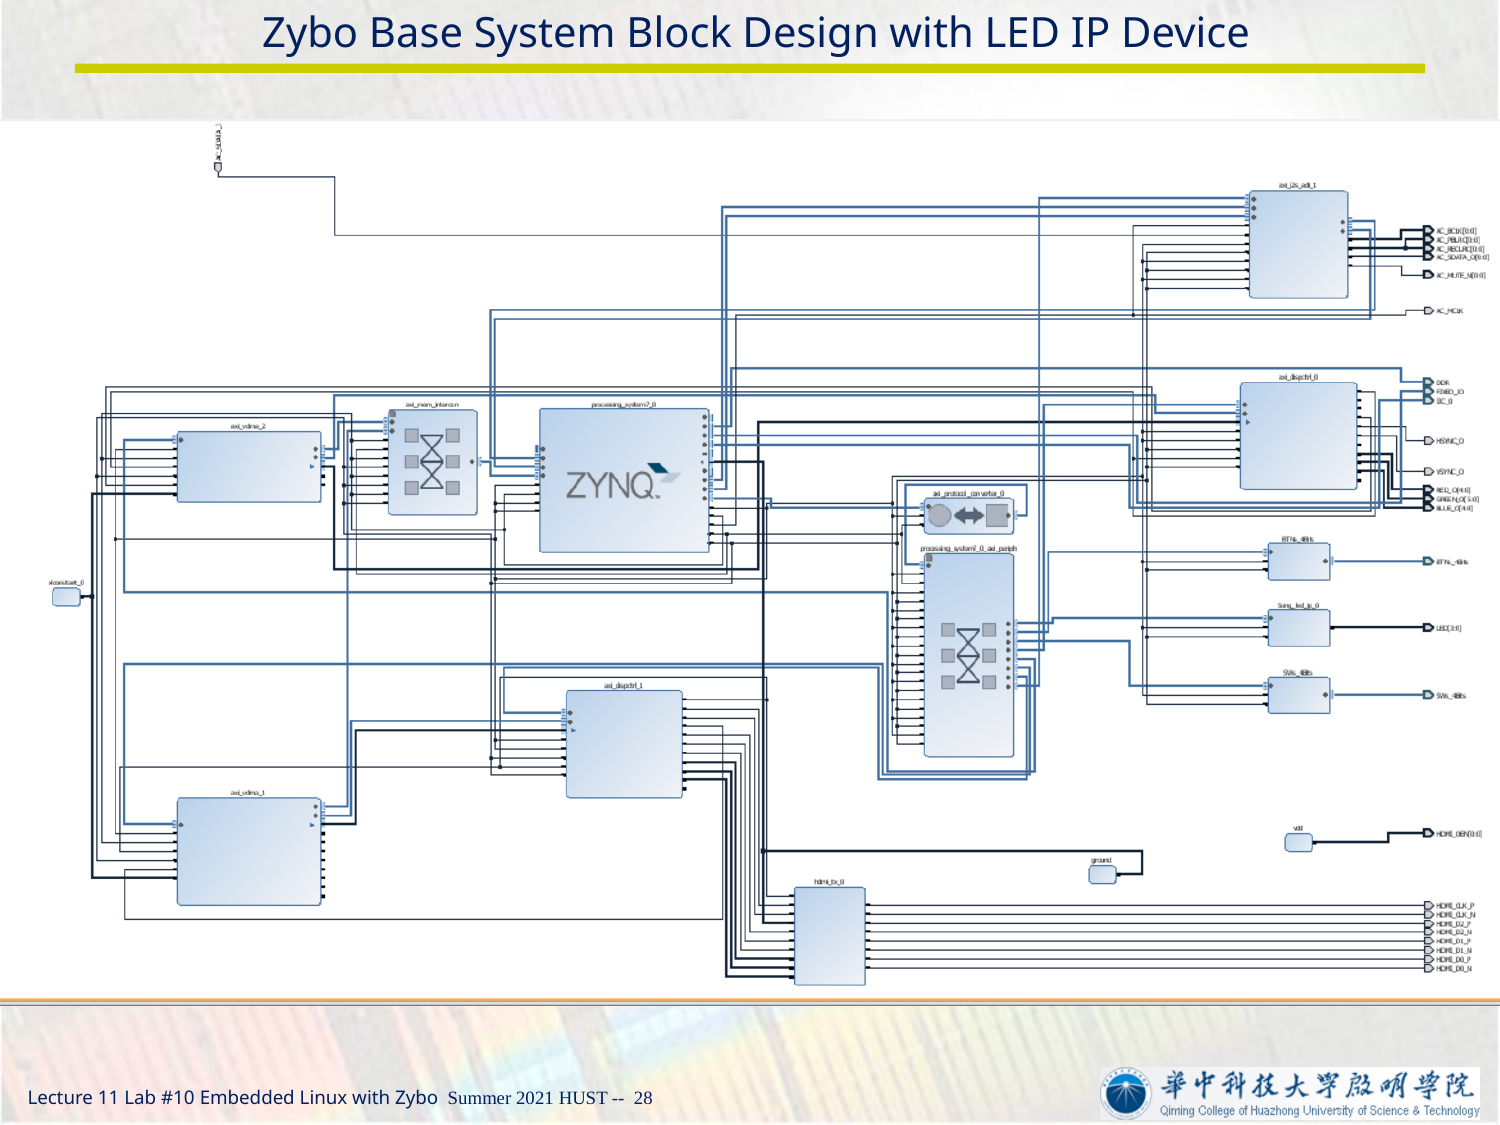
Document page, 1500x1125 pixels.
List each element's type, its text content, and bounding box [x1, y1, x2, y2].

title Zybo Base System Block Design with LED IP Device [50, 5, 1463, 69]
picture [0, 0, 1500, 1125]
